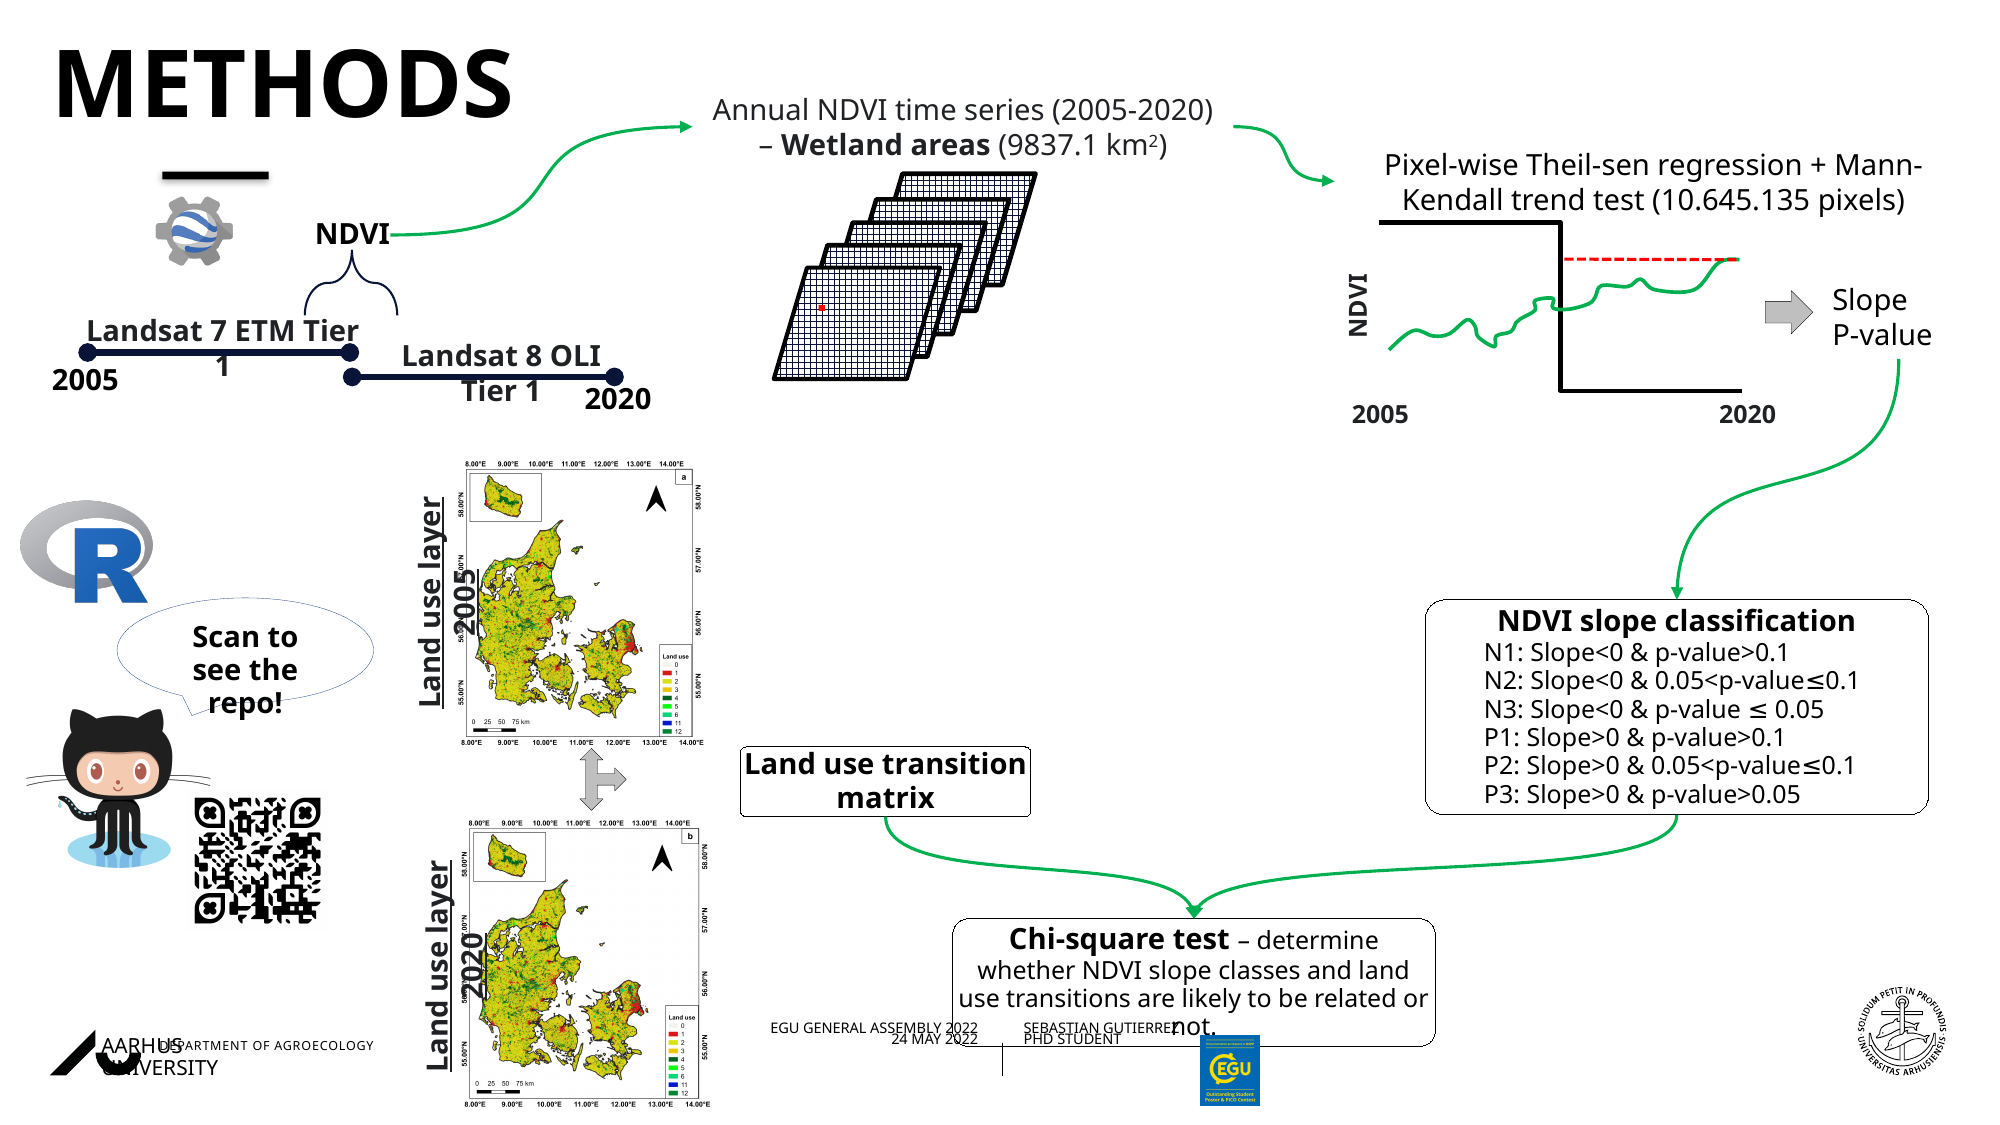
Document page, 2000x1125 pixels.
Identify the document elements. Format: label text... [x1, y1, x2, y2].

picture [20, 706, 329, 932]
text_box [1765, 290, 1813, 334]
text_box Pixel-wise Theil-sen regression + Mann-Kendall trend test (10.645.135 pixels) [1334, 138, 1973, 224]
text_box Land use layer 2020 [410, 817, 454, 1115]
picture [20, 500, 153, 603]
picture [455, 817, 717, 1114]
title MethoDS [51, 37, 1948, 162]
text_box Land use layer 2005 [403, 454, 450, 751]
text_box [579, 761, 627, 811]
text_box [818, 304, 825, 311]
text_box [846, 222, 986, 334]
text_box [869, 199, 1010, 311]
text_box Annual NDVI time series (2005-2020) – Wetland areas (9837.1 km2) [692, 84, 1234, 169]
text_box Chi-square test – determine whether NDVI slope classes and land use transitions are likely to be related or not. [952, 918, 1378, 1047]
text_box 2005 [1327, 391, 1434, 436]
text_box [1388, 259, 1740, 351]
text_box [1378, 222, 1743, 392]
text_box [821, 245, 961, 357]
text_box [894, 173, 1036, 286]
text_box [773, 267, 940, 379]
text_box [1233, 126, 1335, 183]
text_box Scan to see the repo! [117, 597, 374, 706]
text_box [988, 713, 1091, 1023]
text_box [1667, 368, 1908, 592]
text_box NDVI slope classification N1: Slope<0 & p-value>0.1 N2: Slope<0 & 0.05<p-value≤0.1 N3: Slope<0 & p-value ≤ 0.05 P1: Slope>0 & p-value>0.1 P2: Slope>0 & 0.05<p-value≤0.1 P3: Slope>0 & p-value>0.05 [1425, 599, 1929, 815]
picture [449, 455, 710, 753]
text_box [1383, 625, 1487, 1109]
text_box Slope P-value [1817, 274, 1981, 359]
picture [1200, 1035, 1260, 1107]
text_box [384, 126, 693, 236]
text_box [51, 195, 653, 417]
text_box Land use transition matrix [740, 746, 983, 817]
text_box NDVI [1334, 259, 1373, 354]
